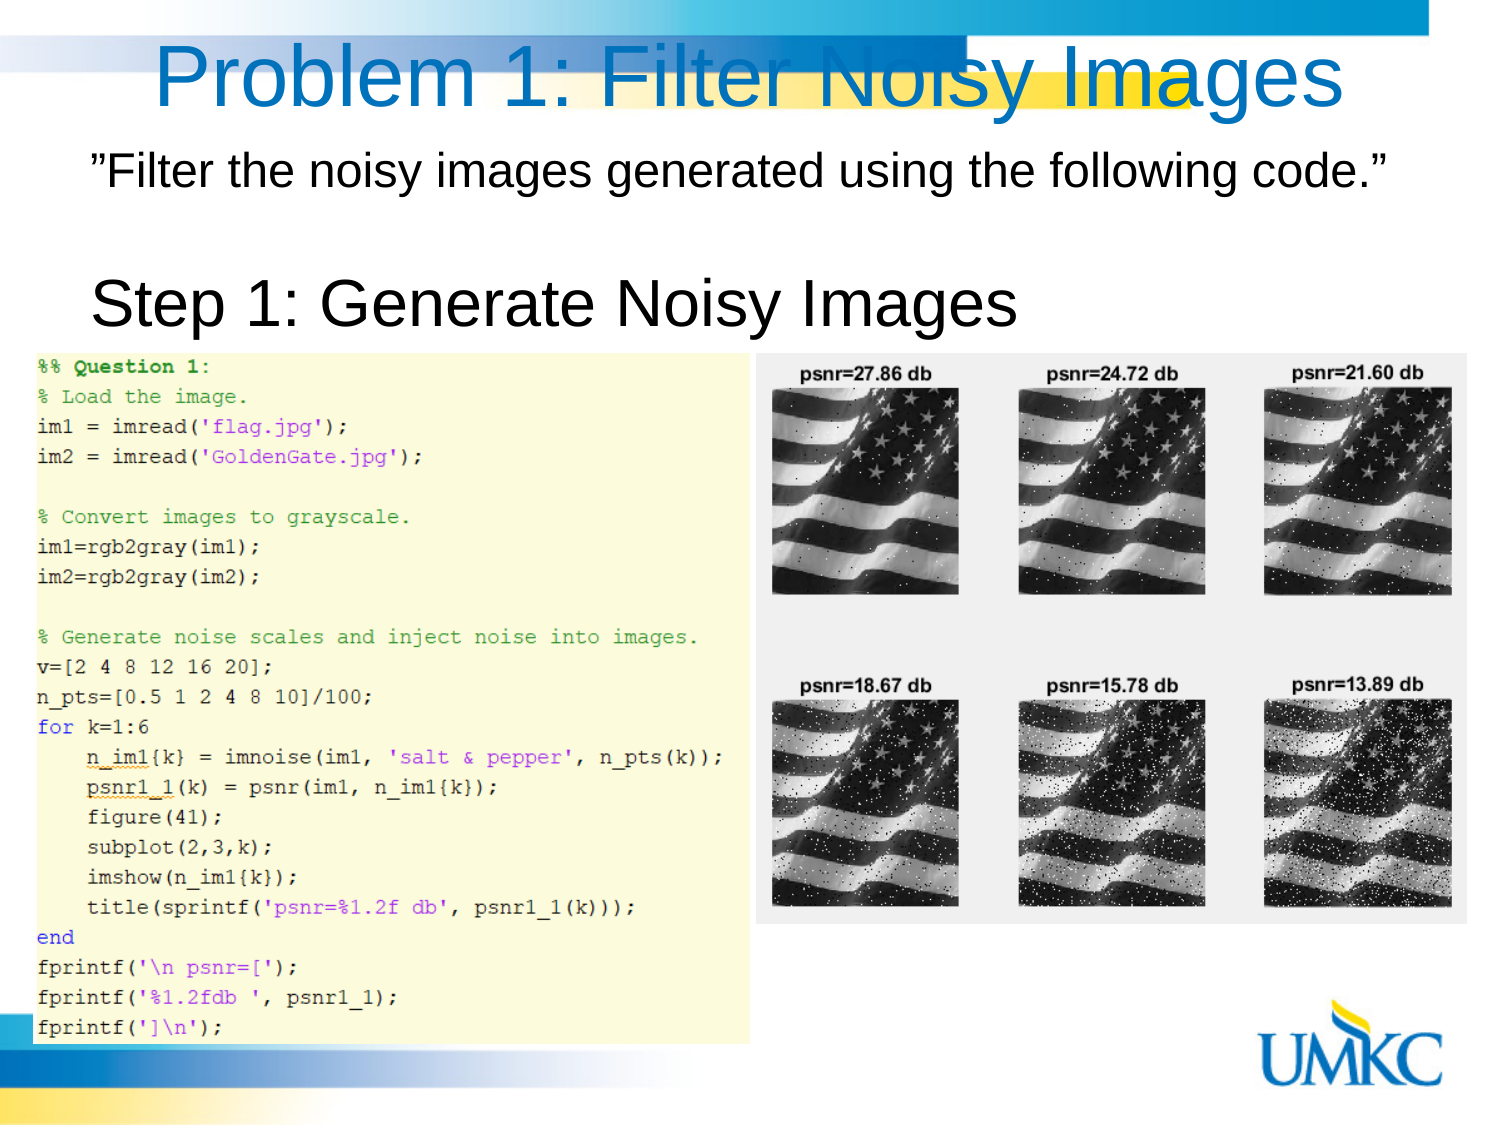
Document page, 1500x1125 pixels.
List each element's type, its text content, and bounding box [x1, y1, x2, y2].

text_box Step 1: Generate Noisy Images [74, 251, 1425, 353]
picture [0, 0, 1500, 1125]
title Problem 1: Filter Noisy Images [75, 11, 1425, 131]
list ”Filter the noisy images generated using the following code.” [75, 131, 1425, 251]
